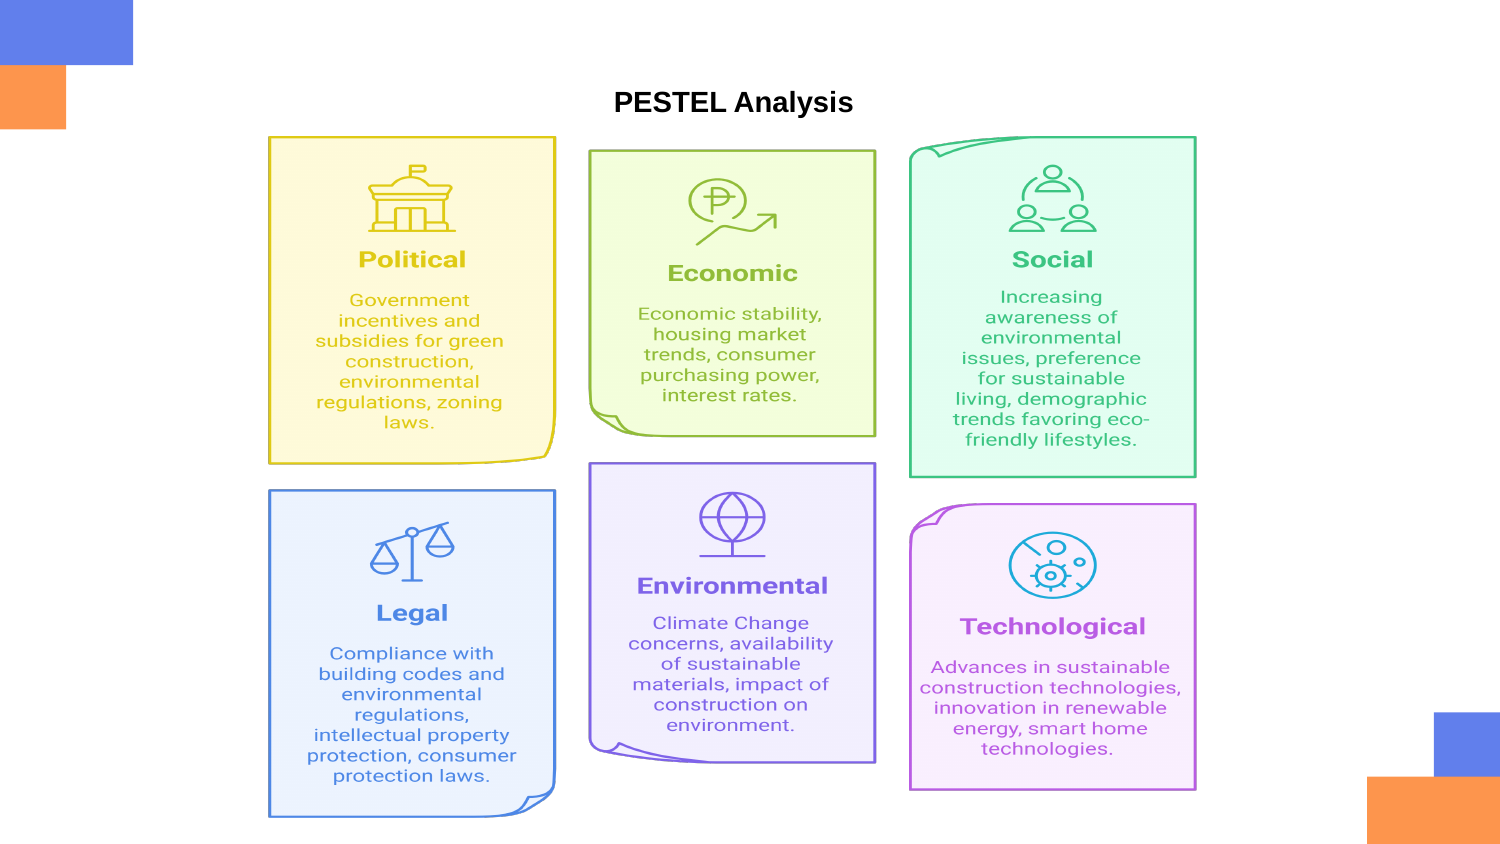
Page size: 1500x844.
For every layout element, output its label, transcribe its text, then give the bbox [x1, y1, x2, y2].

text_box PESTEL Analysis [15, 75, 1452, 126]
picture [242, 101, 1225, 844]
